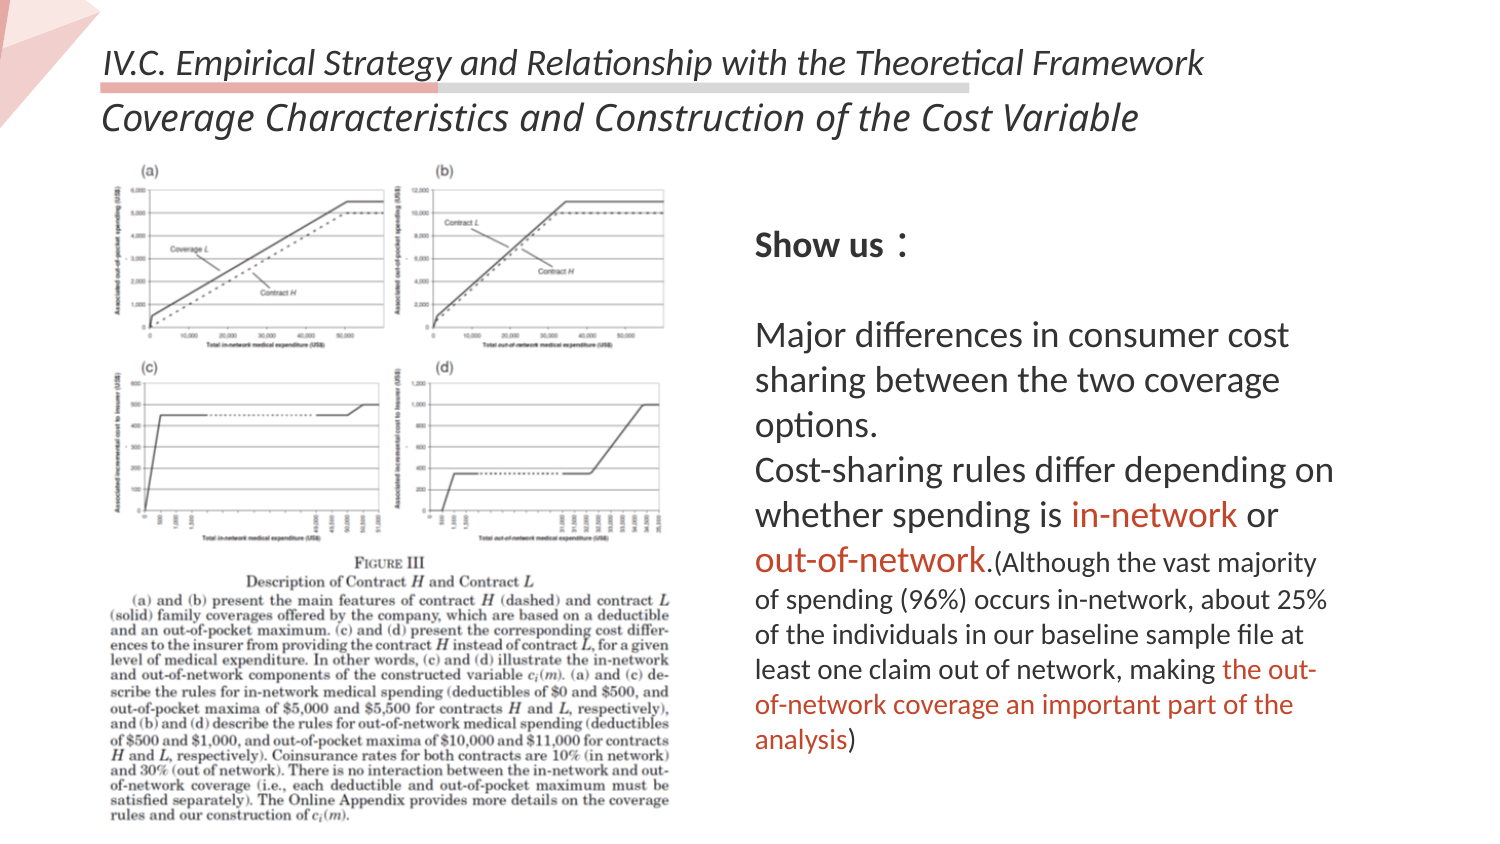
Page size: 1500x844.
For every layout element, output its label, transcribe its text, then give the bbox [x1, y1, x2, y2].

text_box Show us： Major differences in consumer cost sharing between the two coverage options. Cost-sharing rules differ depending on whether spending is in-network or out-of-network.(Although the vast majority of spending (96%) occurs in-network, about 25% of the individuals in our baseline sample file at least one claim out of network, making the out-of-network coverage an important part of the analysis) [740, 213, 1353, 763]
text_box [104, 82, 438, 94]
picture [82, 152, 692, 833]
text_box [1092, 284, 1166, 358]
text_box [1211, 506, 1271, 583]
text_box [0, 0, 101, 131]
text_box [438, 82, 970, 86]
text_box Coverage Characteristics and Construction of the Cost Variable [85, 86, 1212, 146]
text_box IV.C. Empirical Strategy and Relationship with the Theoretical Framework [104, 30, 1500, 90]
